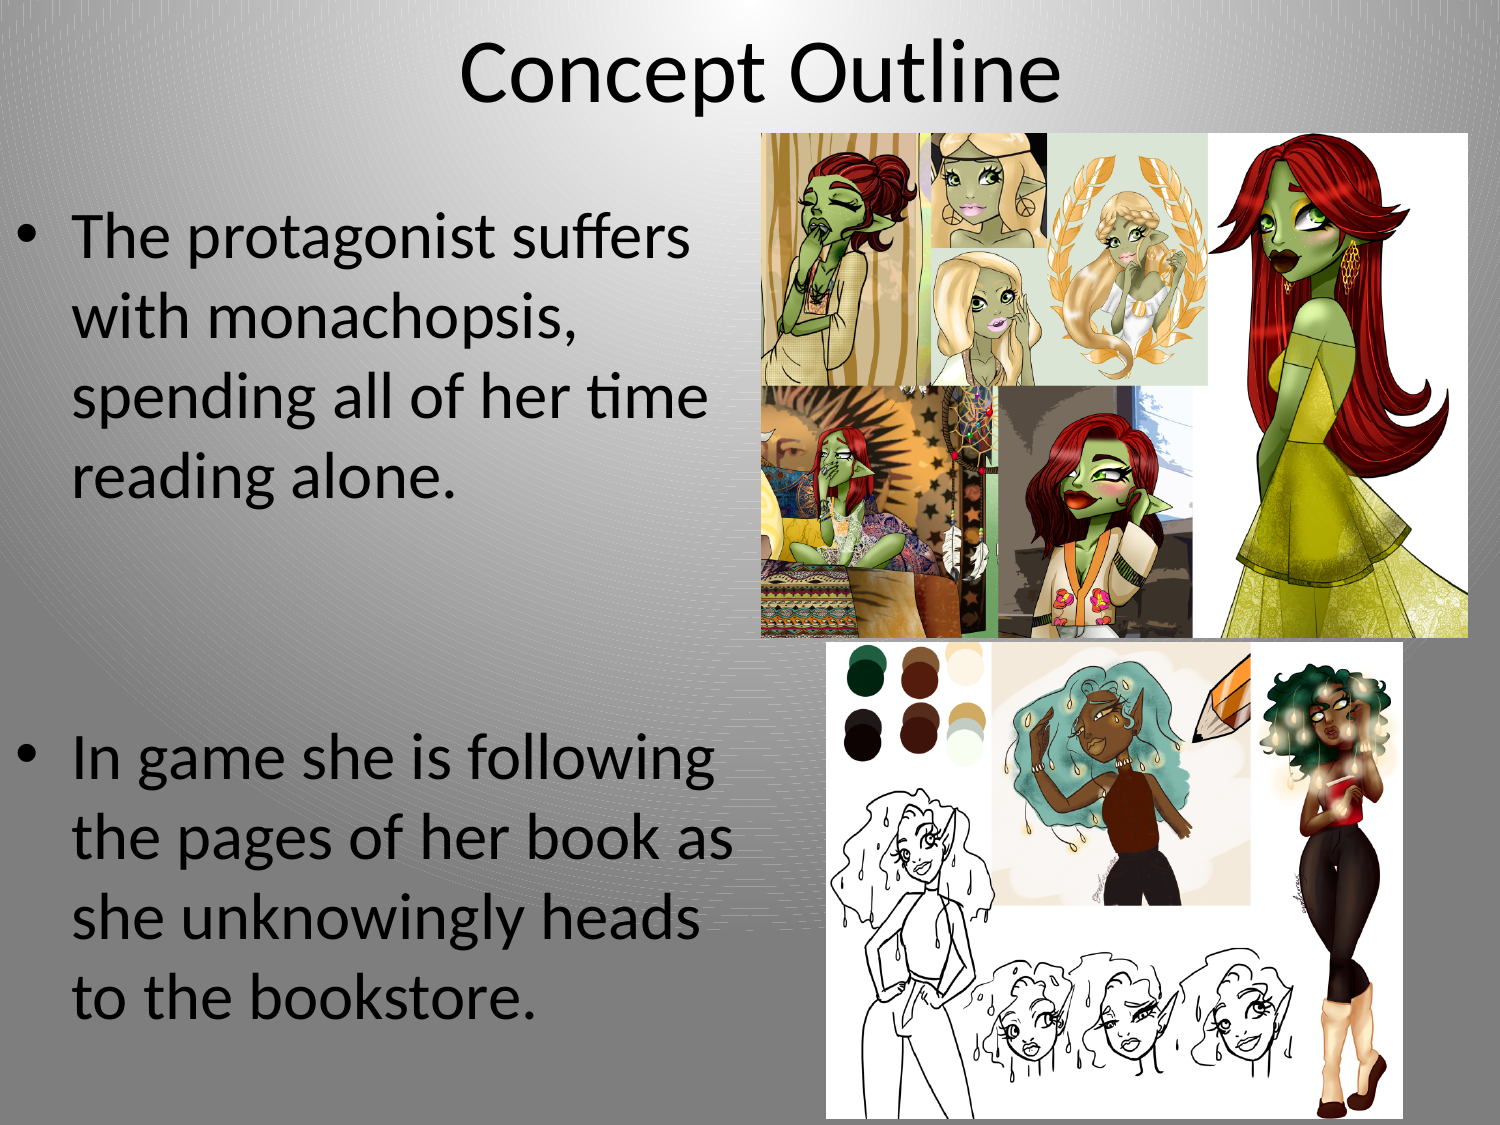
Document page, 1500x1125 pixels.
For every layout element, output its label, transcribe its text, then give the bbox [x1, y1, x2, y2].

title Concept Outline [86, 0, 1437, 160]
list The protagonist suffers with monachopsis, spending all of her time reading alone. In game she is following the pages of her book as she unknowingly heads to the bookstore. [0, 184, 770, 1125]
picture [761, 133, 1468, 639]
picture [826, 642, 1404, 1120]
